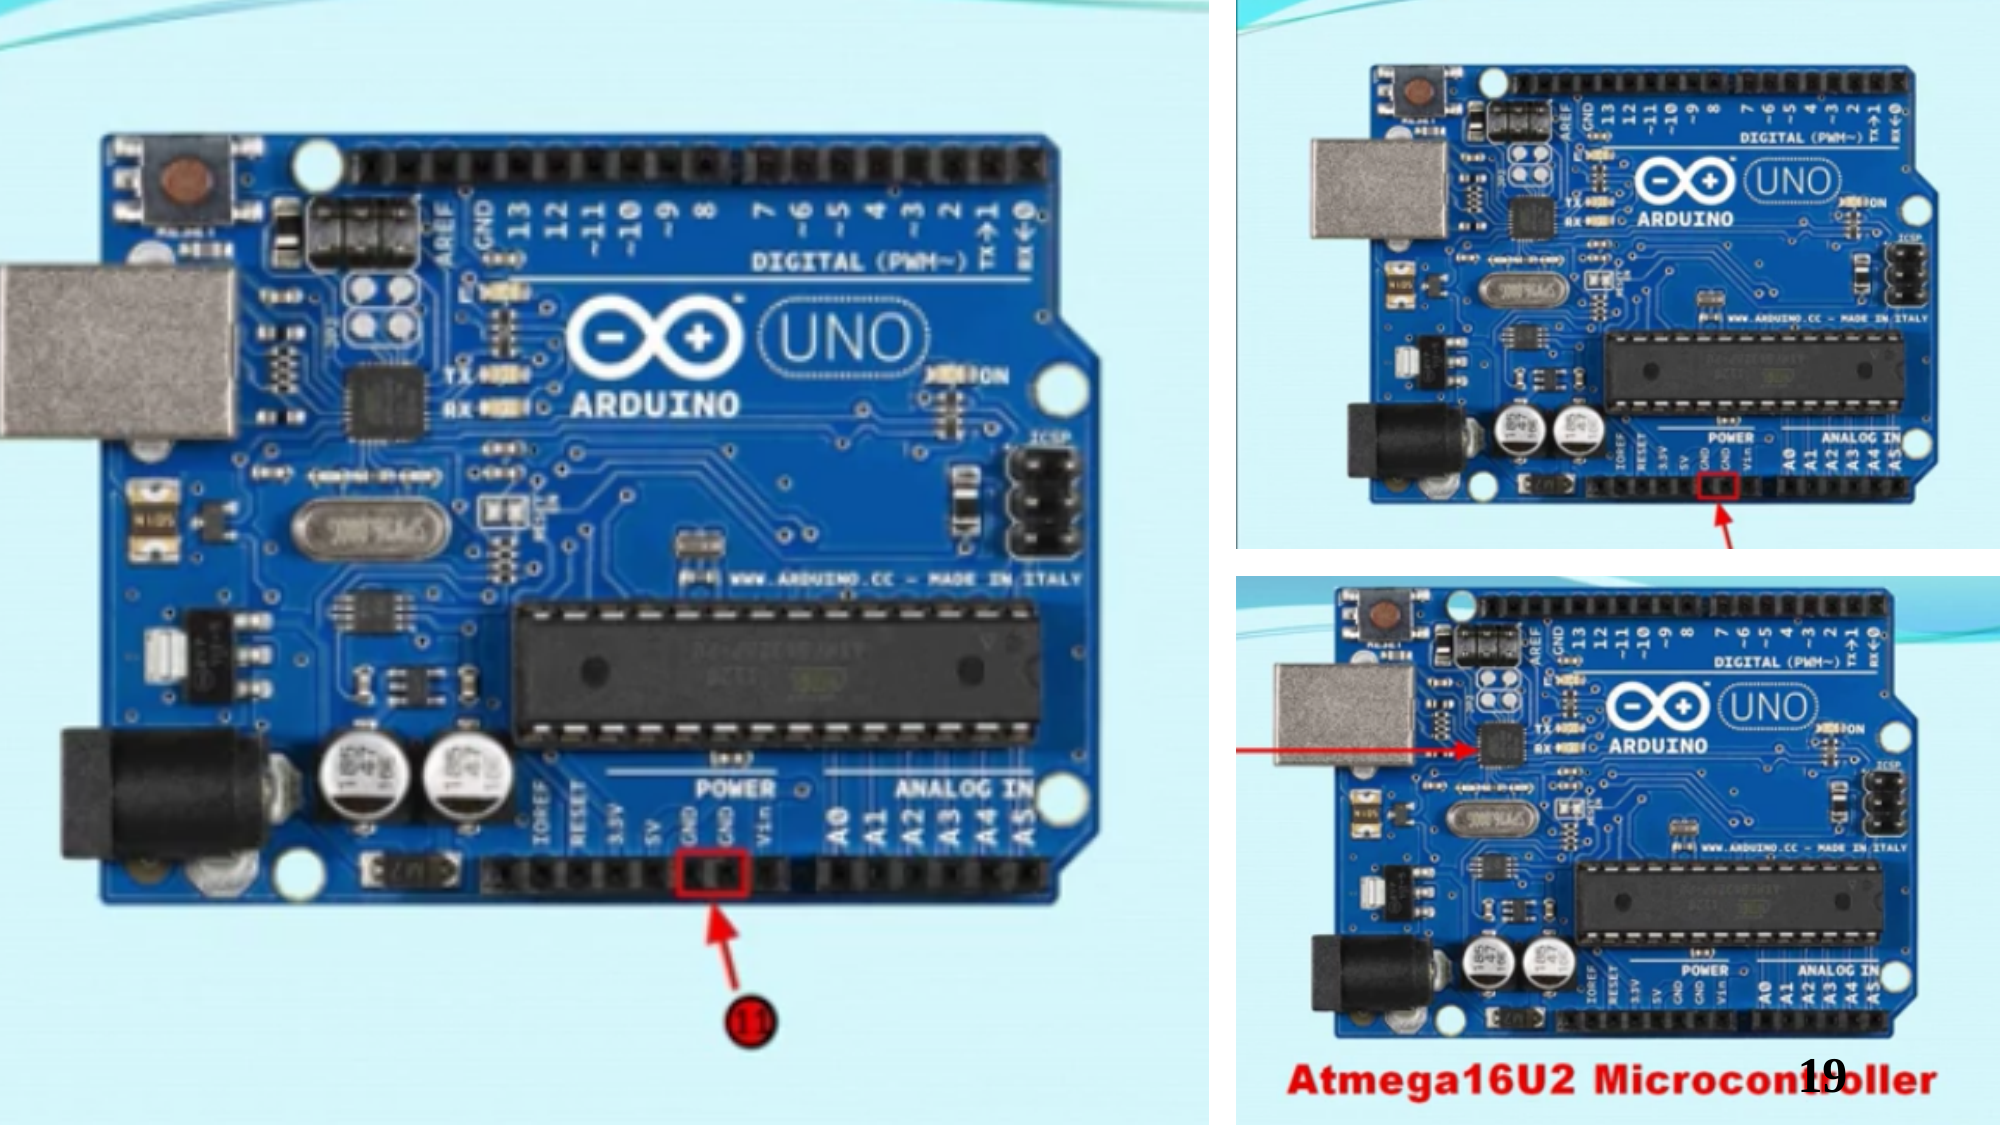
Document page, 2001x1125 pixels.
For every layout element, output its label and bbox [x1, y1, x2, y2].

picture [1235, 575, 2000, 1125]
picture [1235, 0, 2000, 549]
picture [0, 0, 1209, 1125]
text_box [1209, 0, 2000, 1125]
